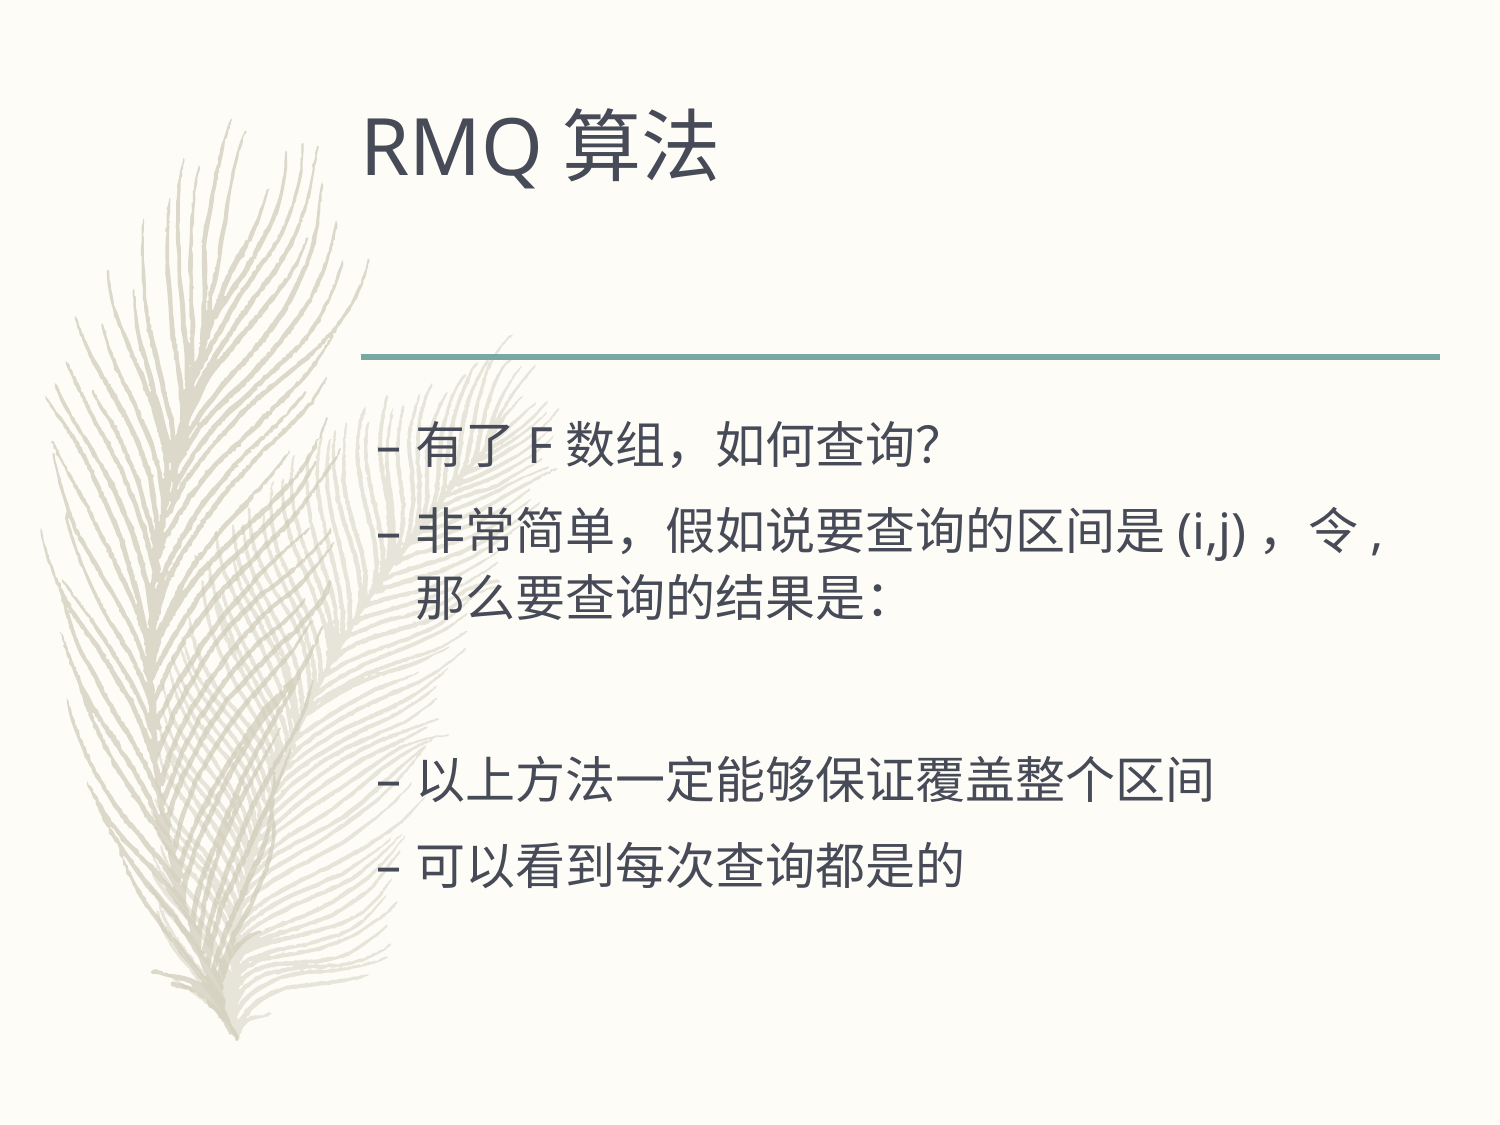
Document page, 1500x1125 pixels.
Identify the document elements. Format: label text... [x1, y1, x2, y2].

title RMQ算法 [345, 93, 1440, 350]
